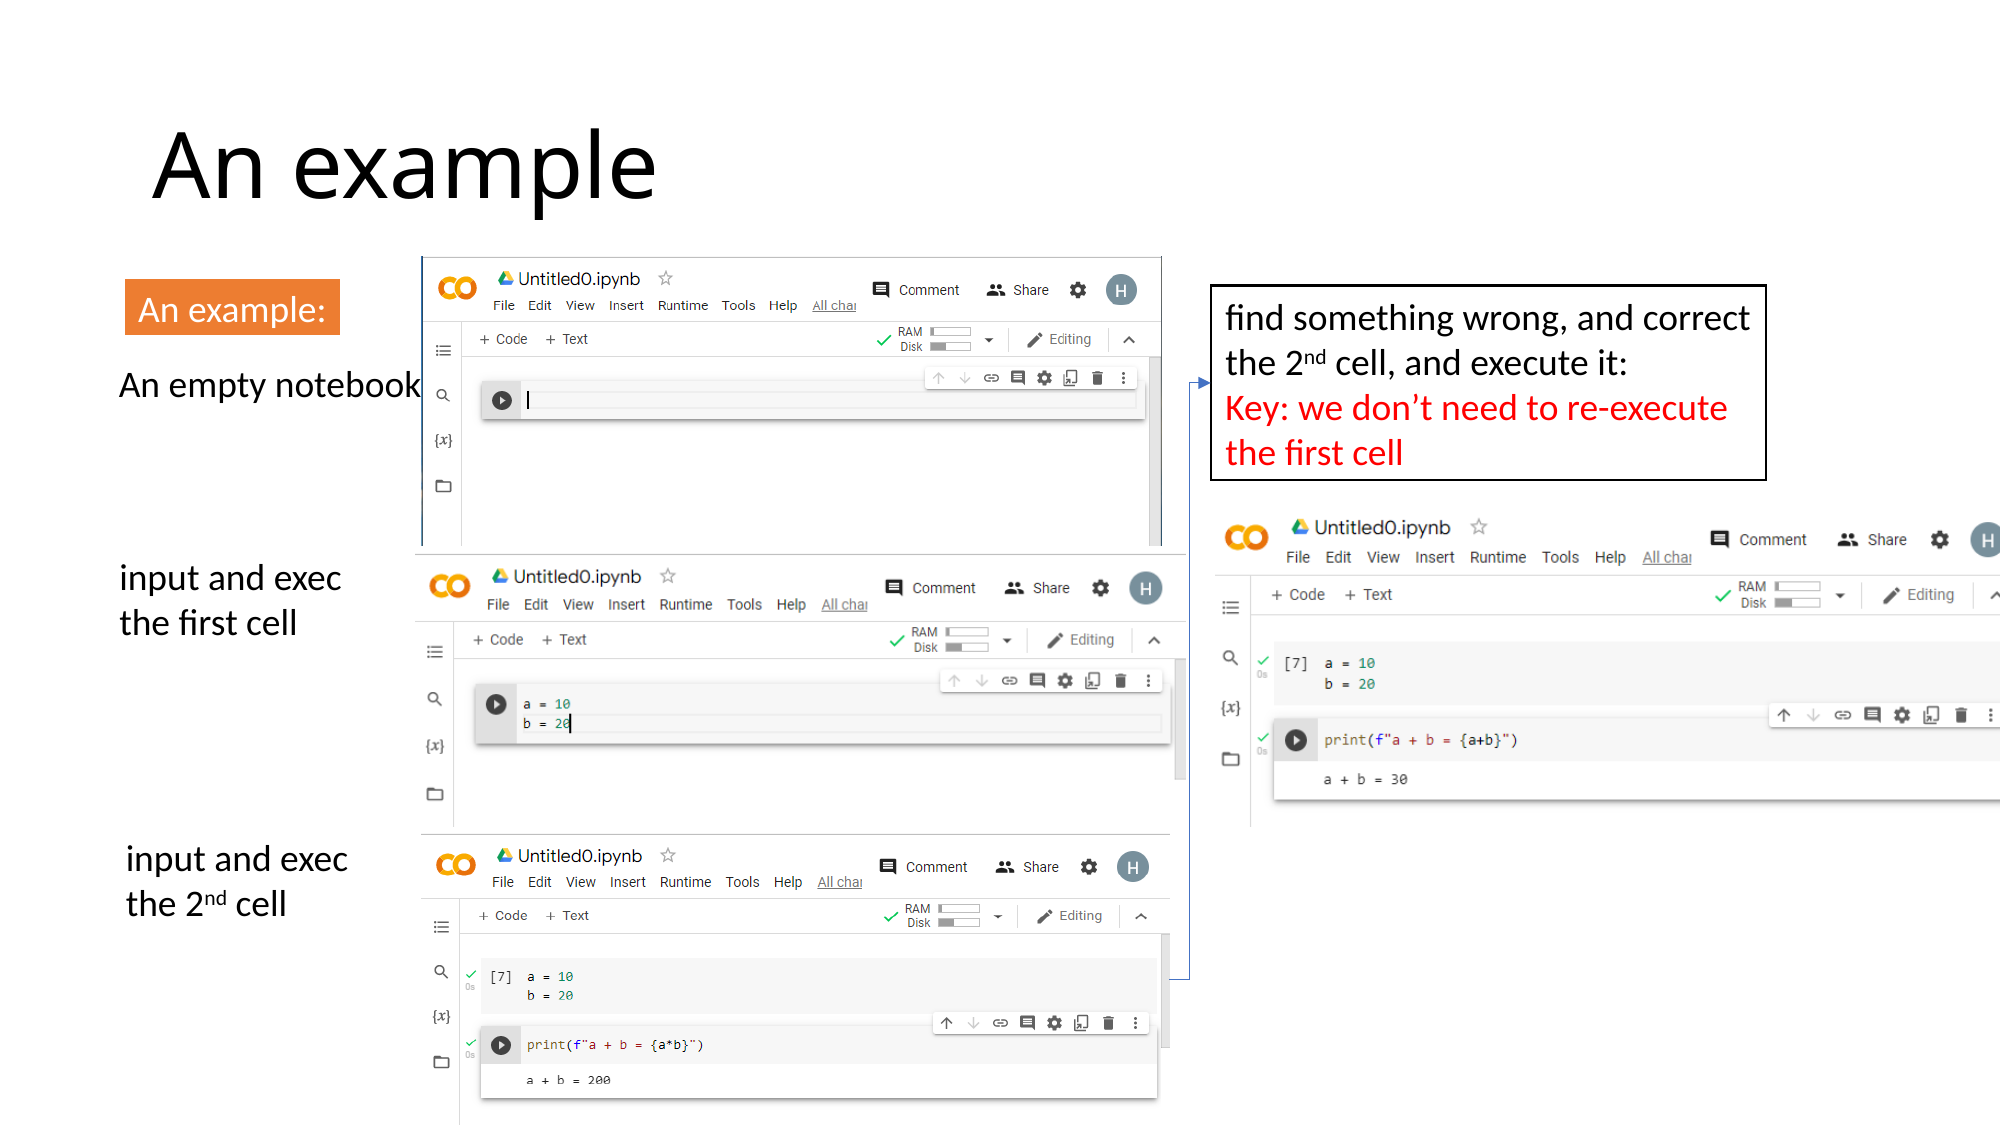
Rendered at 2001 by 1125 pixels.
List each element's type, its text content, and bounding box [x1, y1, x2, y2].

text_box An example: [122, 276, 343, 339]
text_box An empty notebook [103, 352, 421, 412]
picture [421, 256, 1162, 546]
picture [415, 553, 1169, 827]
text_box find something wrong, and correct the 2nd cell, and execute it: Key: we don’t need to re-execute the first cell [1210, 284, 1767, 481]
picture [1215, 509, 2000, 827]
text_box input and exec the first cell [104, 545, 357, 651]
title An example [137, 59, 1863, 278]
picture [421, 833, 1170, 1125]
text_box input and exec the 2nd cell [111, 826, 364, 932]
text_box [1169, 384, 1208, 980]
